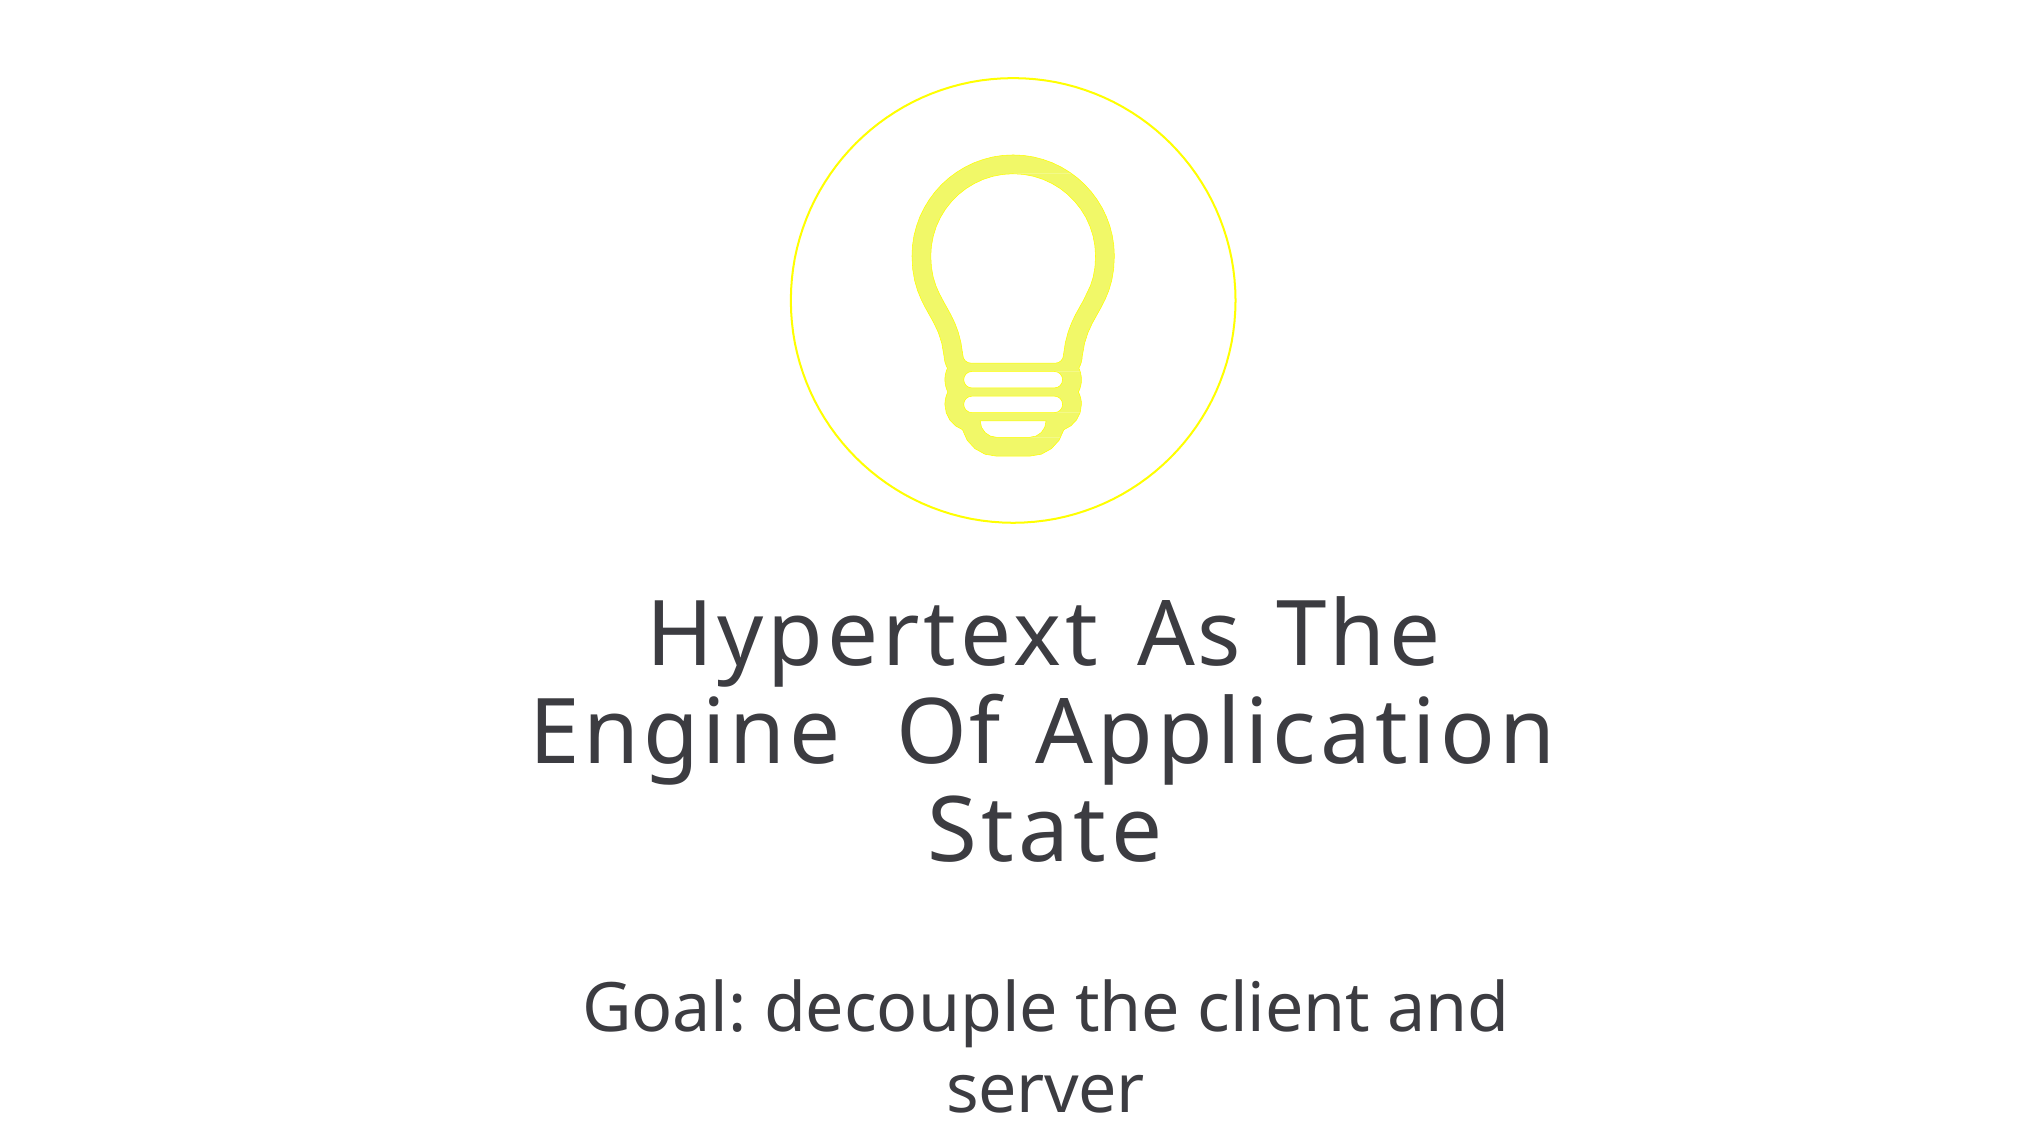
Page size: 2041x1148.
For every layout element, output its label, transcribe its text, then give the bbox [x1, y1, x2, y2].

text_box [789, 76, 1238, 525]
text_box Hypertext As The Engine Of Application State Goal: decouple the client and server [491, 570, 1597, 1127]
